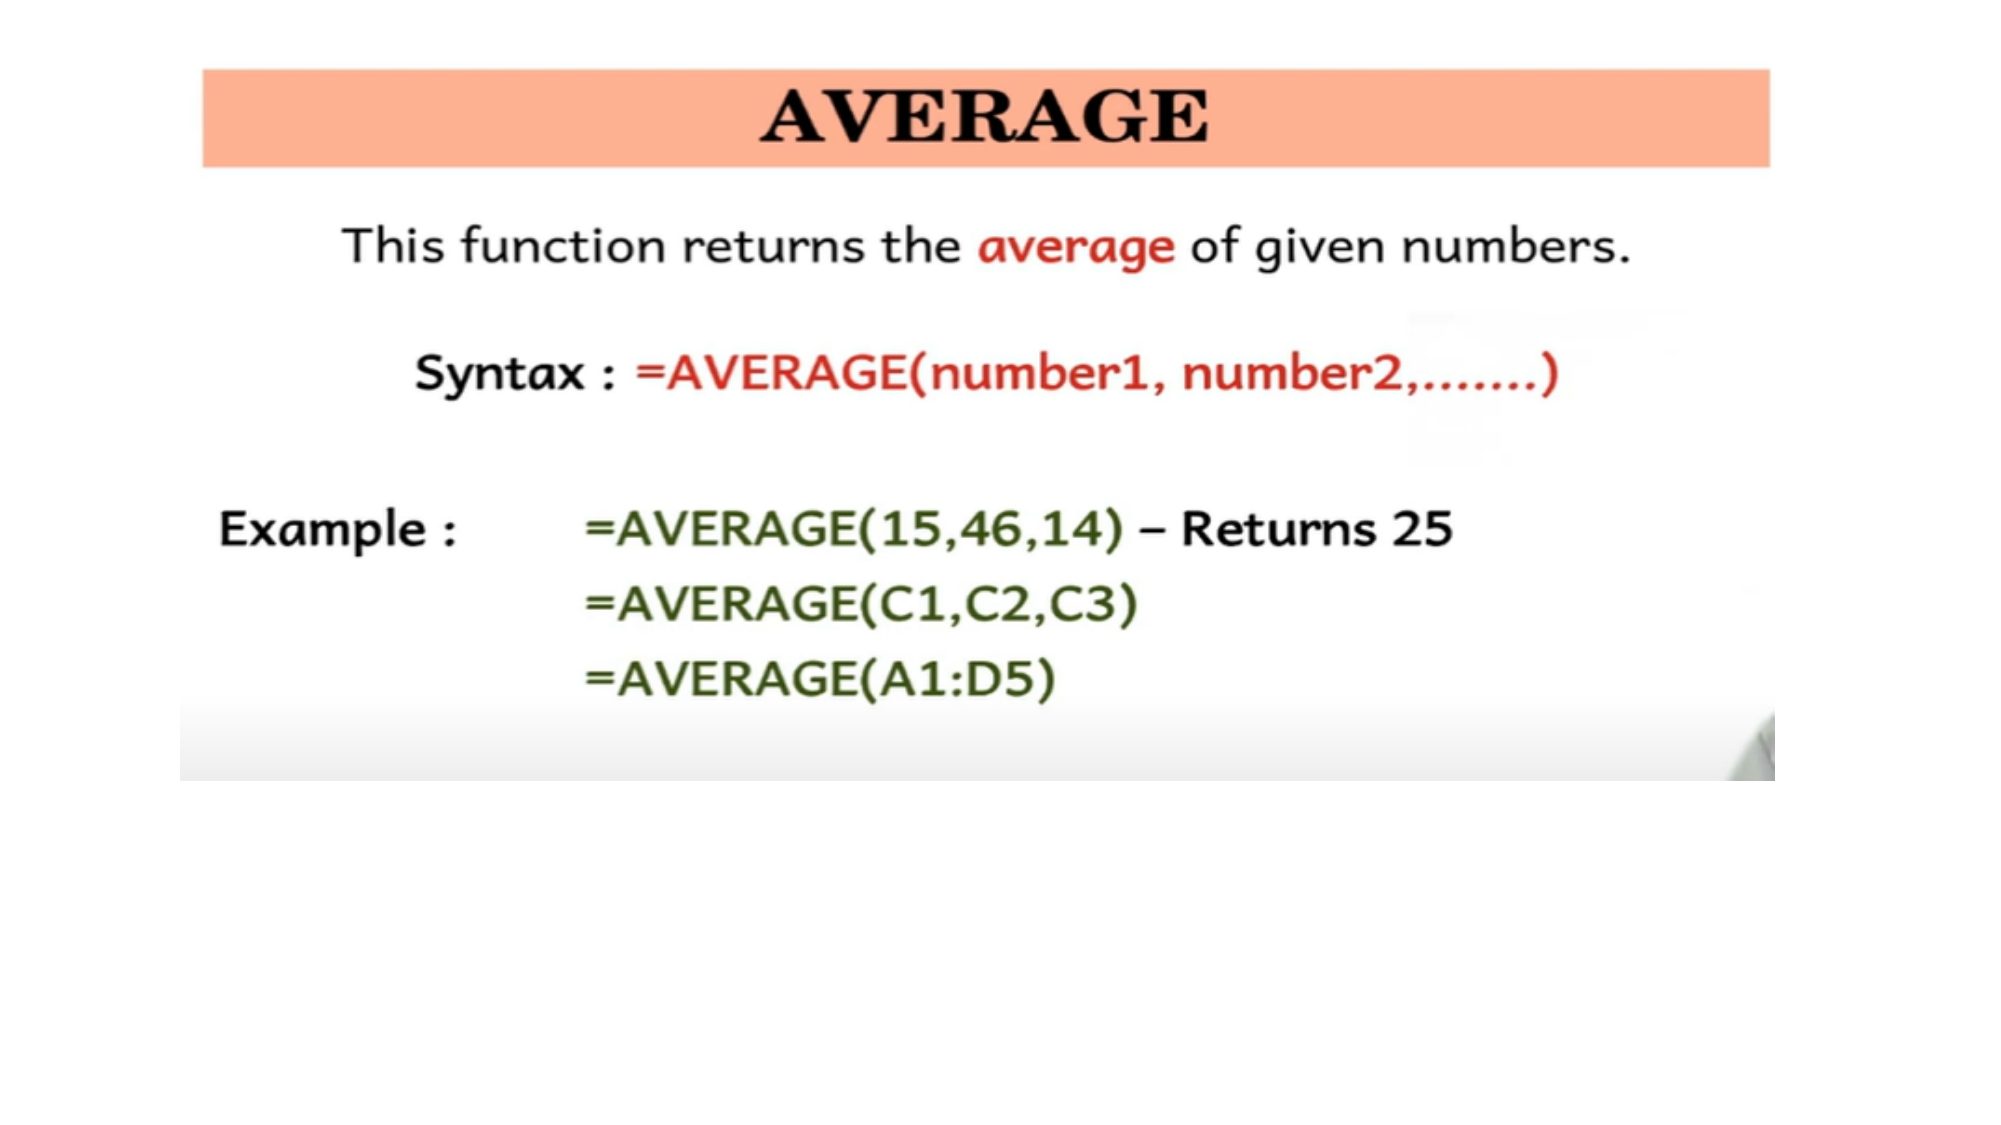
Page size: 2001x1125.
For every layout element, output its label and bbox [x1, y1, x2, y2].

picture [180, 52, 1775, 781]
